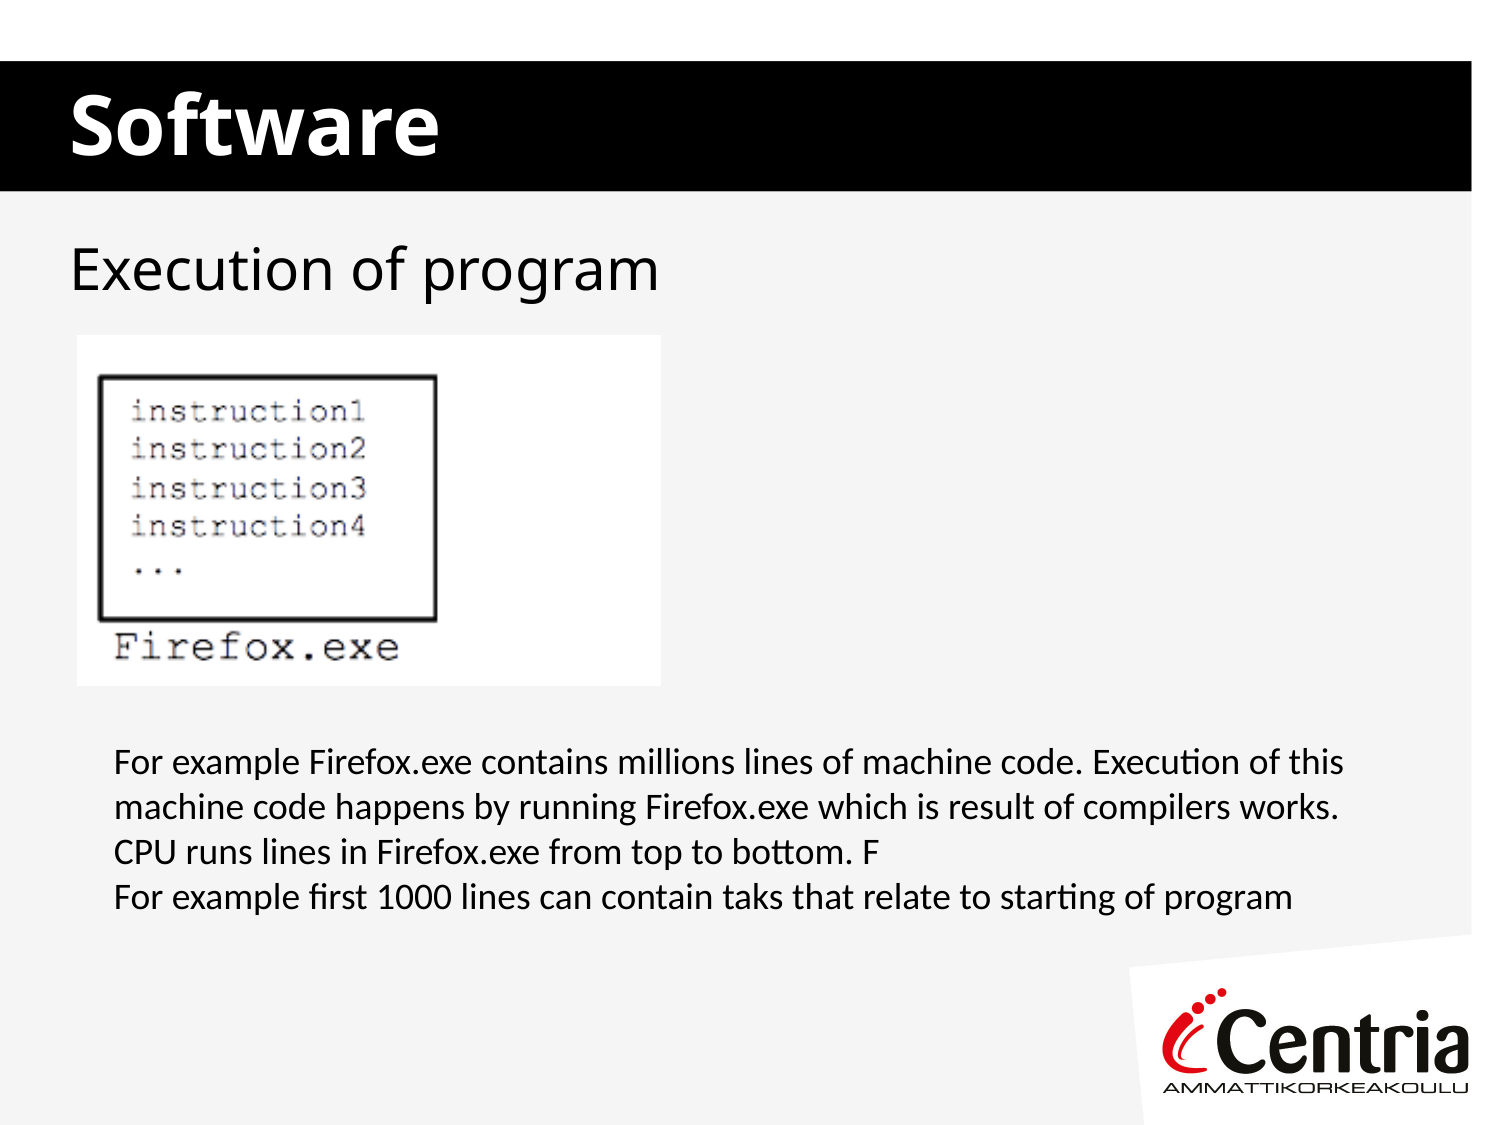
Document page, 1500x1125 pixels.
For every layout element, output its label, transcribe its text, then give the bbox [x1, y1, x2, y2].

text_box For example Firefox.exe contains millions lines of machine code. Execution of this machine code happens by running Firefox.exe which is result of compilers works. CPU runs lines in Firefox.exe from top to bottom. F For example first 1000 lines can contain taks that relate to starting of program [99, 729, 1410, 925]
list Execution of program [54, 224, 1410, 1067]
picture [0, 0, 1500, 1125]
title Software [54, 75, 1410, 181]
